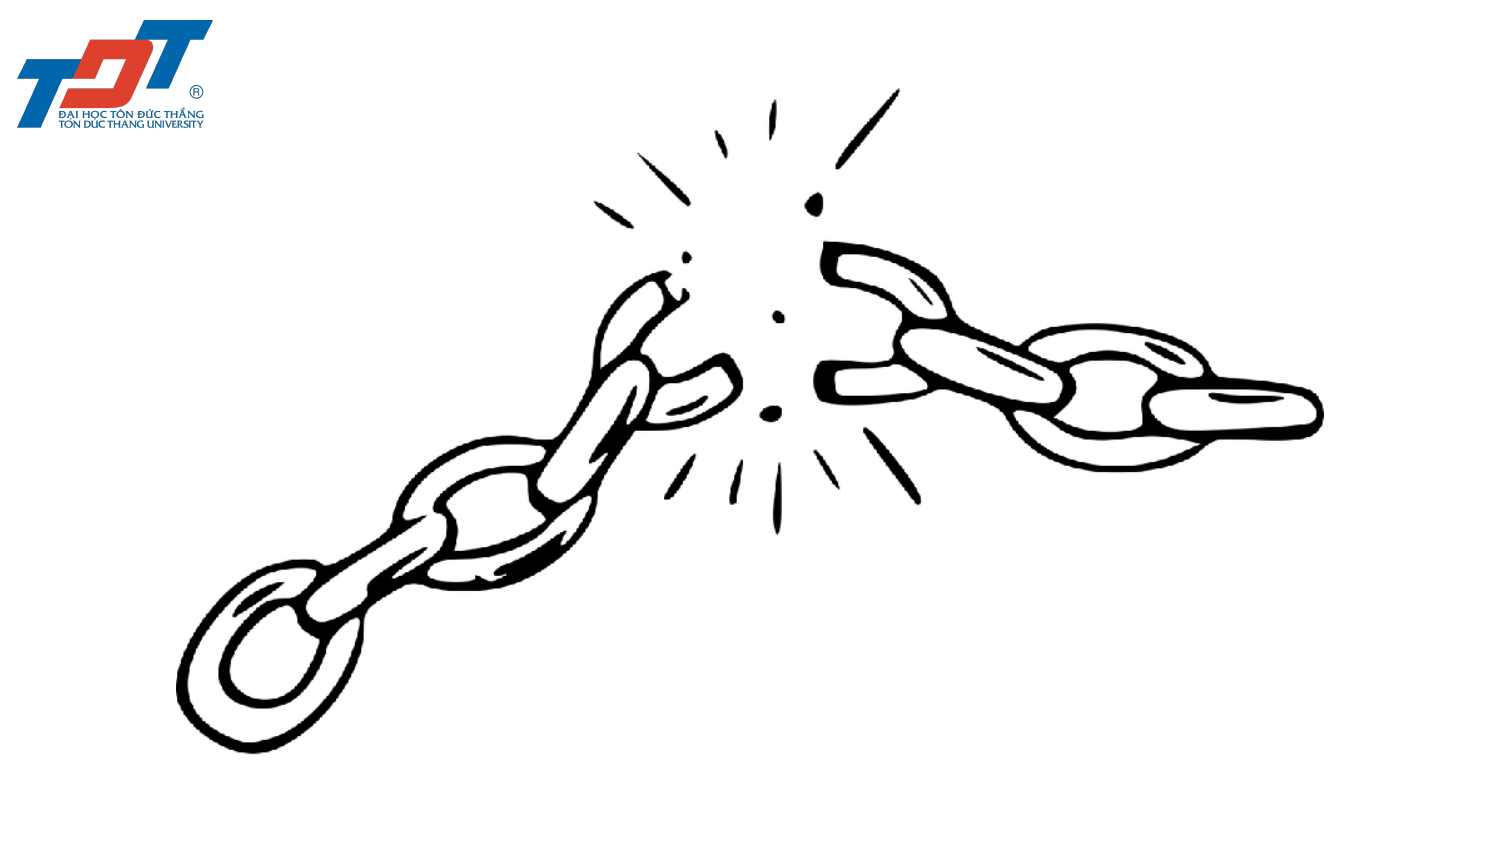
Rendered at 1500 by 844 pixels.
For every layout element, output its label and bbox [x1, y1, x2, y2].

picture [17, 19, 1324, 756]
